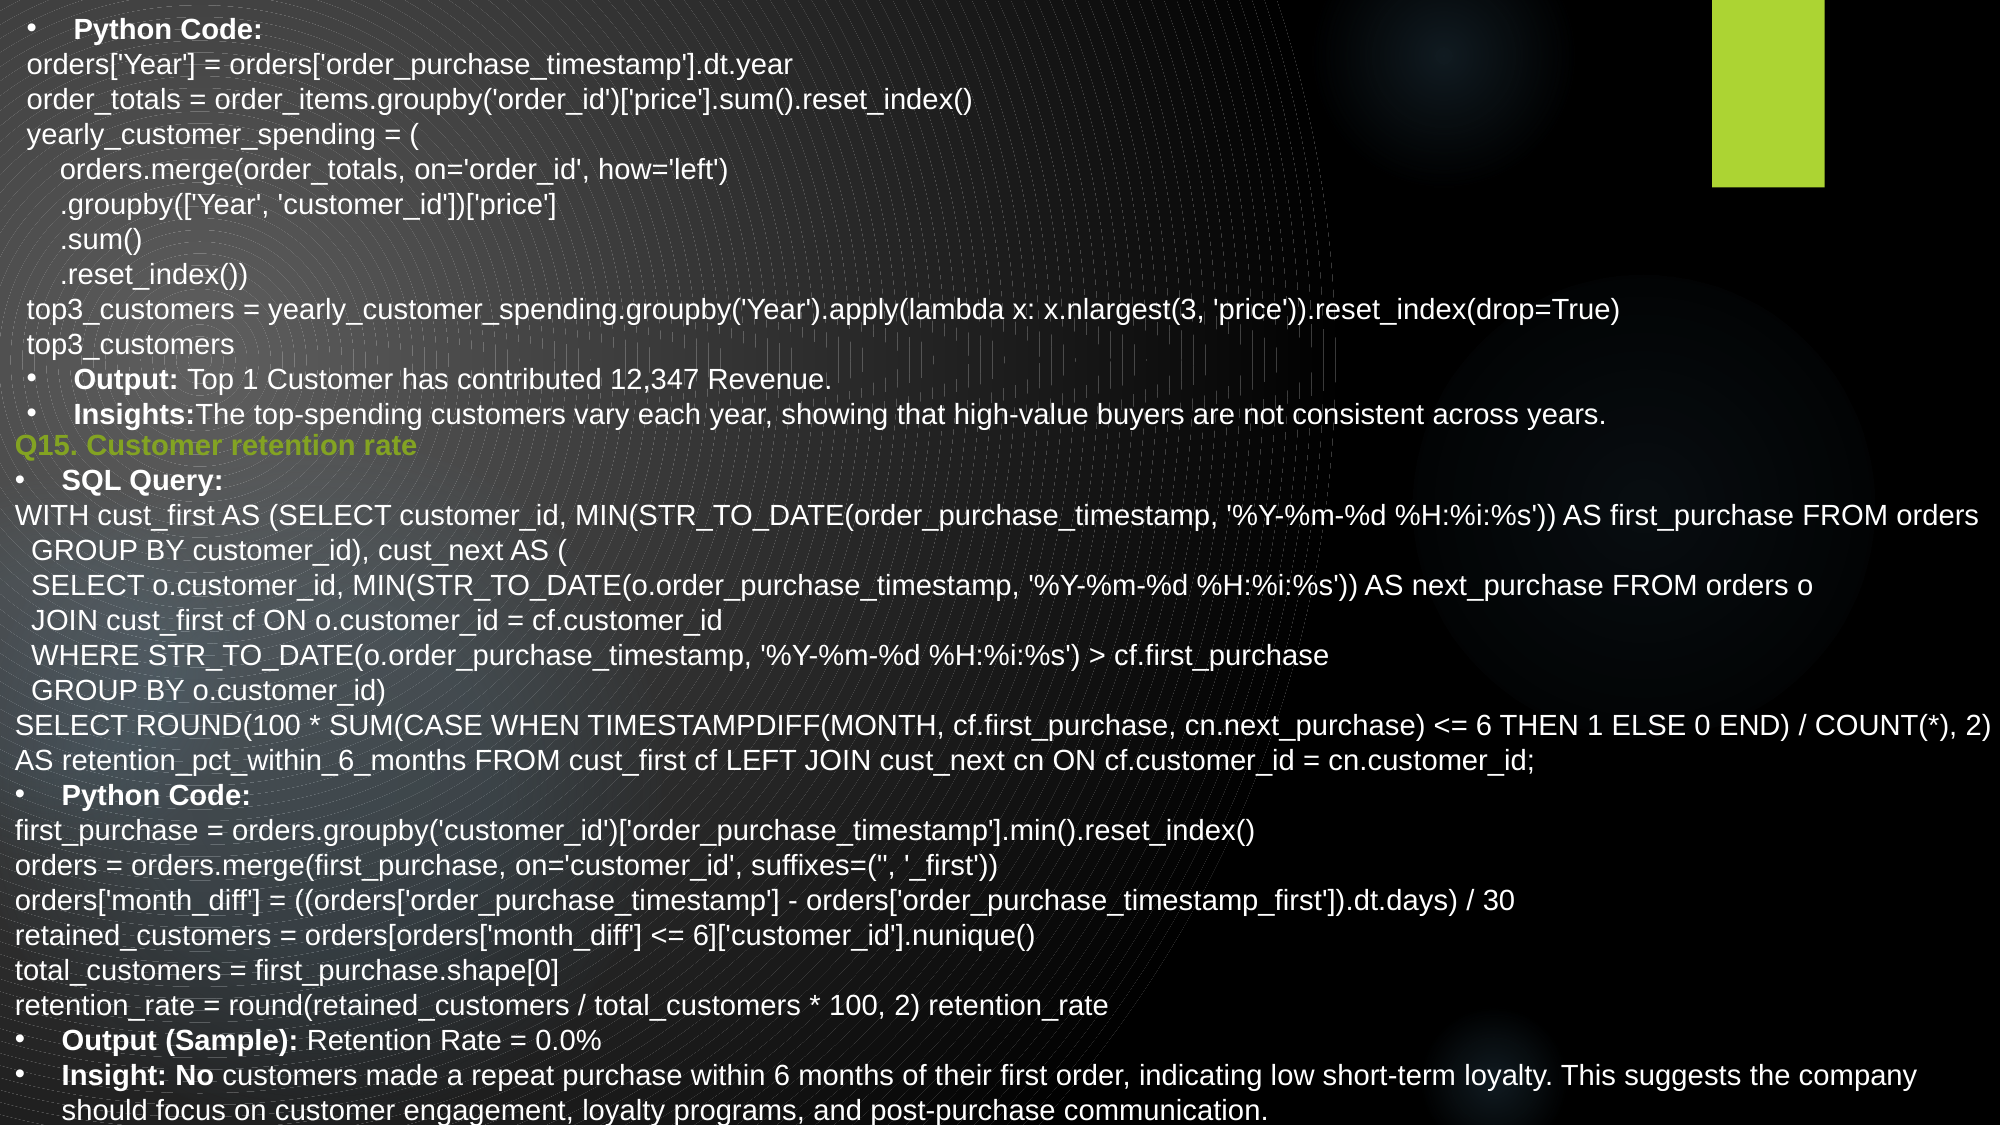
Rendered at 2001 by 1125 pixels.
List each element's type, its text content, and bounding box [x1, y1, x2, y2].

text_box Python Code: orders['Year'] = orders['order_purchase_timestamp'].dt.year order_totals = order_items.groupby('order_id')['price'].sum().reset_index() yearly_customer_spending = ( orders.merge(order_totals, on='order_id', how='left') .groupby(['Year', 'customer_id'])['price'] .sum() .reset_index()) top3_customers = yearly_customer_spending.groupby('Year').apply(lambda x: x.nlargest(3, 'price')).reset_index(drop=True) top3_customers Output: Top 1 Customer has contributed 12,347 Revenue. Insights:The top-spending customers vary each year, showing that high-value buyers are not consistent across years. [11, 2, 2000, 419]
text_box Q15. Customer retention rate SQL Query: WITH cust_first AS (SELECT customer_id, MIN(STR_TO_DATE(order_purchase_timestamp, '%Y-%m-%d %H:%i:%s')) AS first_purchase FROM orders GROUP BY customer_id), cust_next AS ( SELECT o.customer_id, MIN(STR_TO_DATE(o.order_purchase_timestamp, '%Y-%m-%d %H:%i:%s')) AS next_purchase FROM orders o JOIN cust_first cf ON o.customer_id = cf.customer_id WHERE STR_TO_DATE(o.order_purchase_timestamp, '%Y-%m-%d %H:%i:%s') > cf.first_purchase GROUP BY o.customer_id) SELECT ROUND(100 * SUM(CASE WHEN TIMESTAMPDIFF(MONTH, cf.first_purchase, cn.next_purchase) <= 6 THEN 1 ELSE 0 END) / COUNT(*), 2) AS retention_pct_within_6_months FROM cust_first cf LEFT JOIN cust_next cn ON cf.customer_id = cn.customer_id; Python Code: first_purchase = orders.groupby('customer_id')['order_purchase_timestamp'].min().reset_index() orders = orders.merge(first_purchase, on='customer_id', suffixes=('', '_first')) orders['month_diff'] = ((orders['order_purchase_timestamp'] - orders['order_purchase_timestamp_first']).dt.days) / 30 retained_customers = orders[orders['month_diff'] <= 6]['customer_id'].nunique() total_customers = first_purchase.shape[0] retention_rate = round(retained_customers / total_customers * 100, 2) retention_rate Output (Sample): Retention Rate = 0.0% Insight: No customers made a repeat purchase within 6 months of their first order, indicating low short-term loyalty. This suggests the company should focus on customer engagement, loyalty programs, and post-purchase communication. [0, 419, 2000, 1125]
